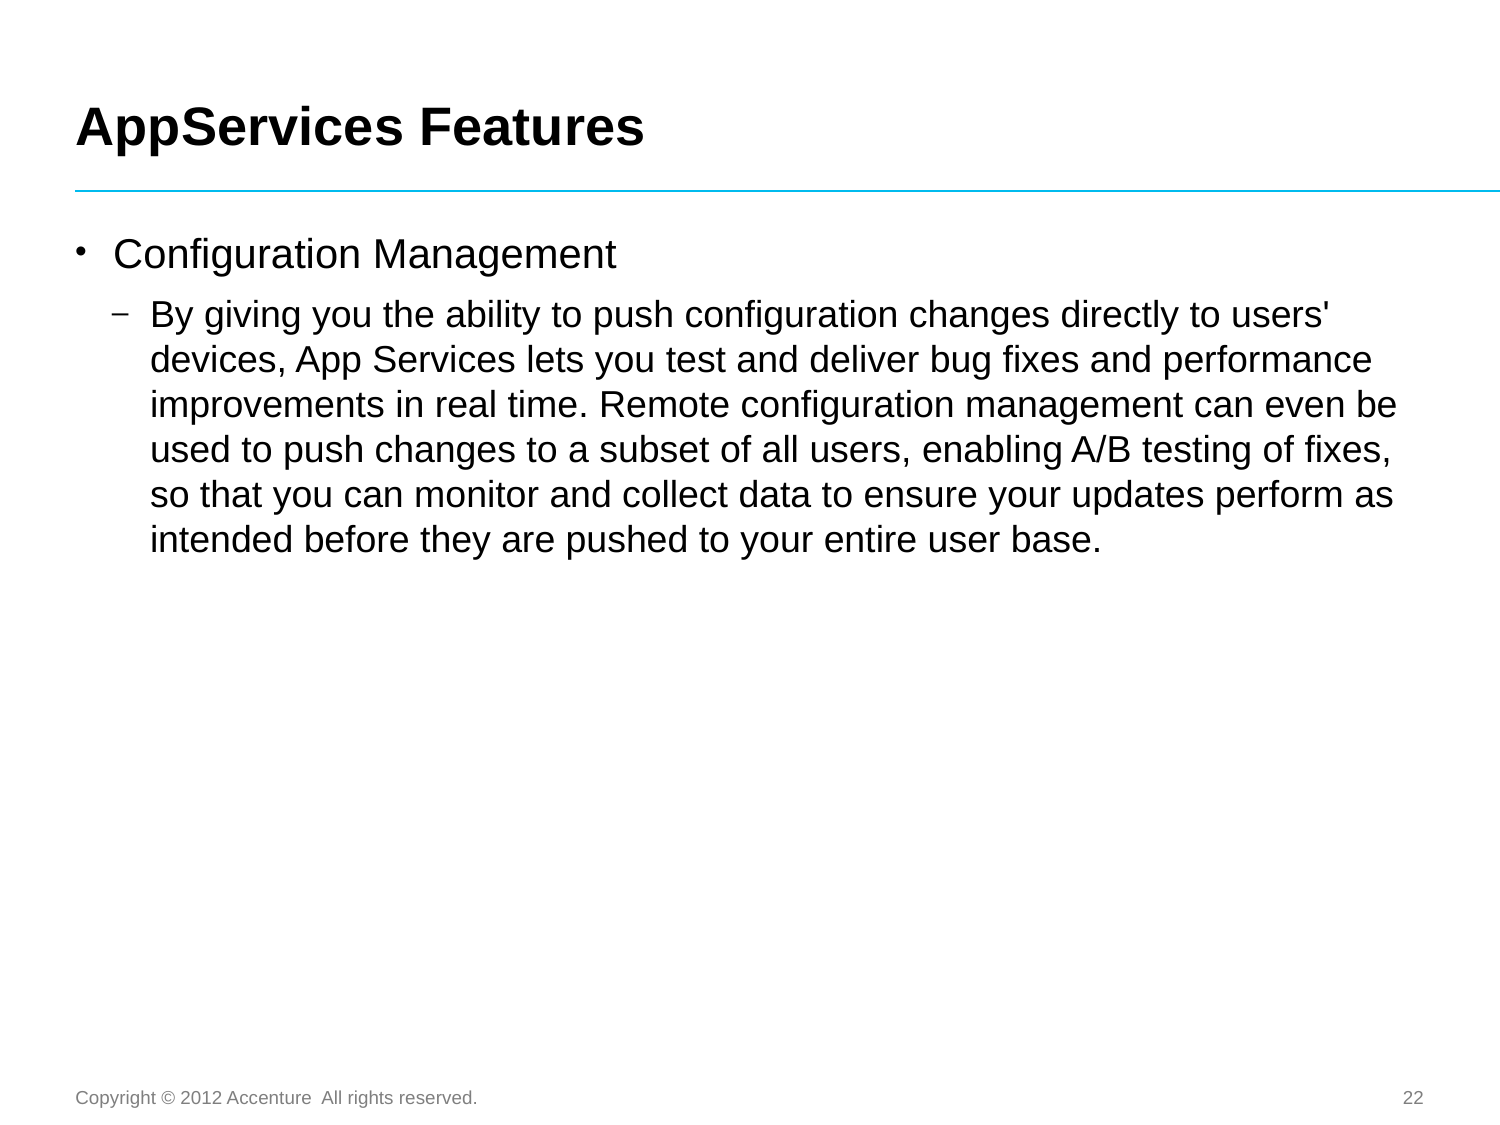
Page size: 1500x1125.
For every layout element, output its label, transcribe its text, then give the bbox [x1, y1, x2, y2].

list Configuration Management By giving you the ability to push configuration changes directly to users' devices, App Services lets you test and deliver bug fixes and performance improvements in real time. Remote configuration management can even be used to push changes to a subset of all users, enabling A/B testing of fixes, so that you can monitor and collect data to ensure your updates perform as intended before they are pushed to your entire user base. [75, 226, 1425, 1018]
title AppServices Features [75, 27, 1422, 157]
